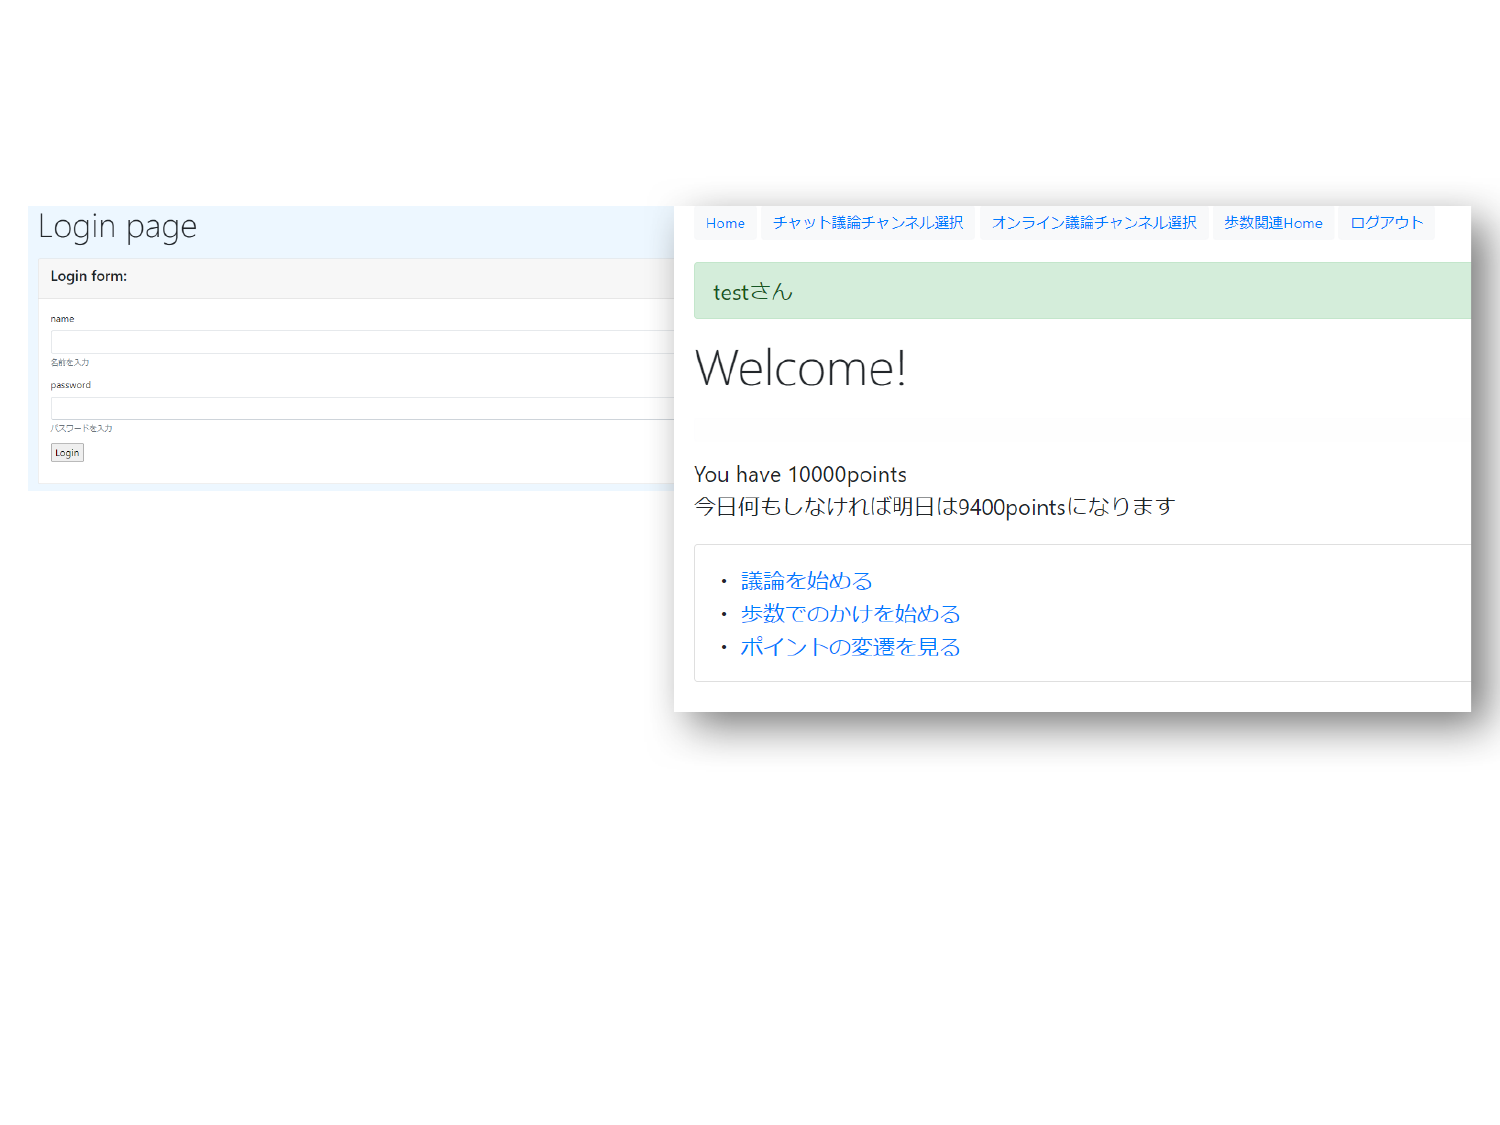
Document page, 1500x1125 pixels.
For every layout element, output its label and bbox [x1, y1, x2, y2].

picture [28, 206, 1472, 712]
